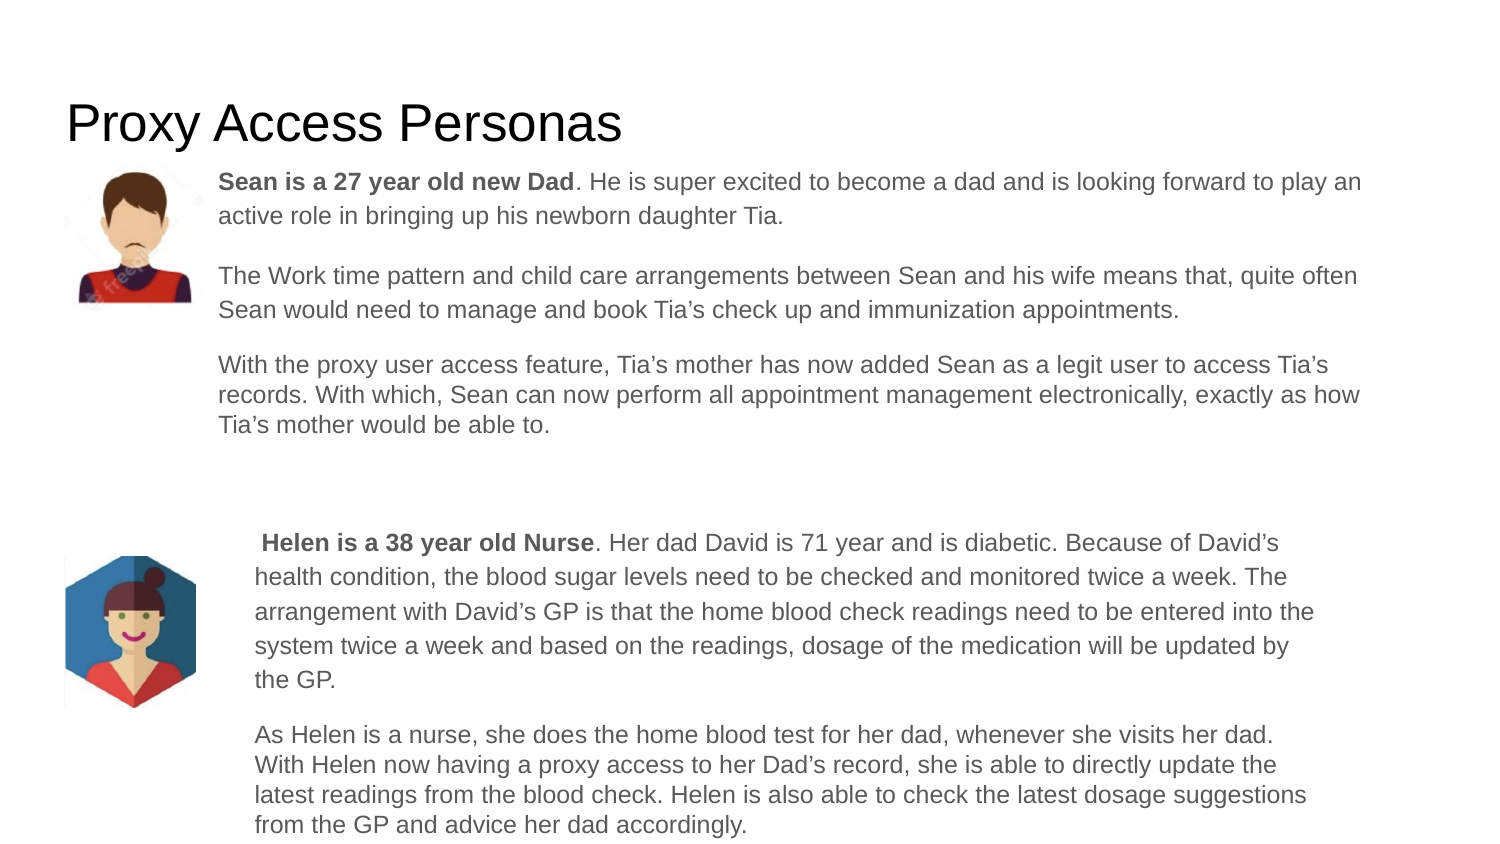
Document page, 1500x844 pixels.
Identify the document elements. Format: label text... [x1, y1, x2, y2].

text_box Sean is a 27 year old new Dad. He is super excited to become a dad and is looking forward to play an active role in bringing up his newborn daughter Tia. The Work time pattern and child care arrangements between Sean and his wife means that, quite often Sean would need to manage and book Tia’s check up and immunization appointments. With the proxy user access feature, Tia’s mother has now added Sean as a legit user to access Tia’s records. With which, Sean can now perform all appointment management electronically, exactly as how Tia’s mother would be able to. [203, 166, 1409, 433]
picture [63, 556, 196, 712]
title Proxy Access Personas [51, 72, 1449, 167]
text_box Helen is a 38 year old Nurse. Her dad David is 71 year and is diabetic. Because of David’s health condition, the blood sugar levels need to be checked and monitored twice a week. The arrangement with David’s GP is that the home blood check readings need to be entered into the system twice a week and based on the readings, dosage of the medication will be updated by the GP. As Helen is a nurse, she does the home blood test for her dad, whenever she visits her dad. With Helen now having a proxy access to her Dad’s record, she is able to directly update the latest readings from the blood check. Helen is also able to check the latest dosage suggestions from the GP and advice her dad accordingly. [239, 579, 1334, 781]
picture [63, 166, 204, 311]
